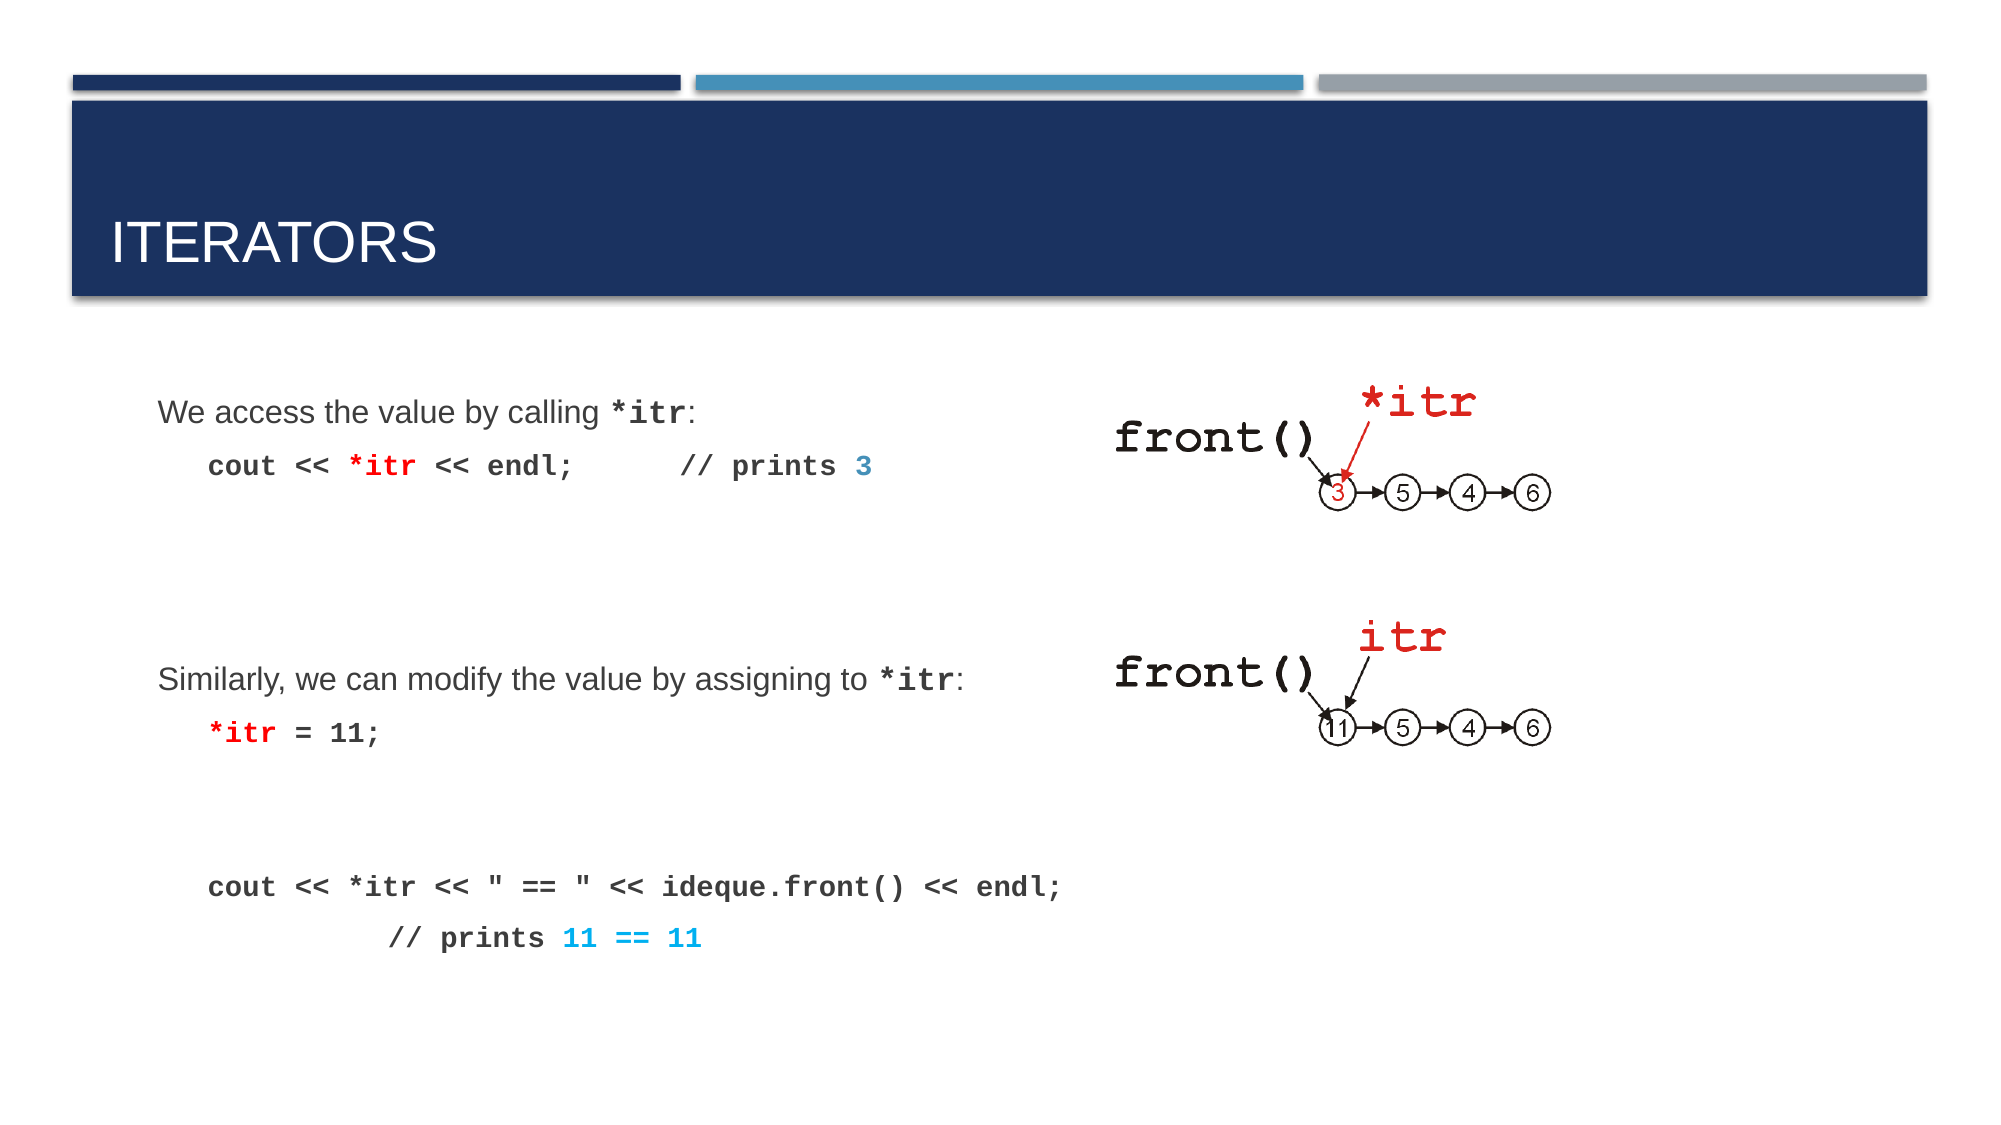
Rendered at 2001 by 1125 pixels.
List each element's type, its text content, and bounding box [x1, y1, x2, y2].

title Iterators [95, 115, 1905, 282]
picture [1106, 373, 1557, 516]
list We access the value by calling *itr: cout << *itr << endl; // prints 3 Similarly, we can modify the value by assigning to *itr: *itr = 11; cout << *itr << " == " << ideque.front() << endl; // prints 11 == 11 [95, 383, 1905, 962]
picture [1106, 609, 1557, 751]
